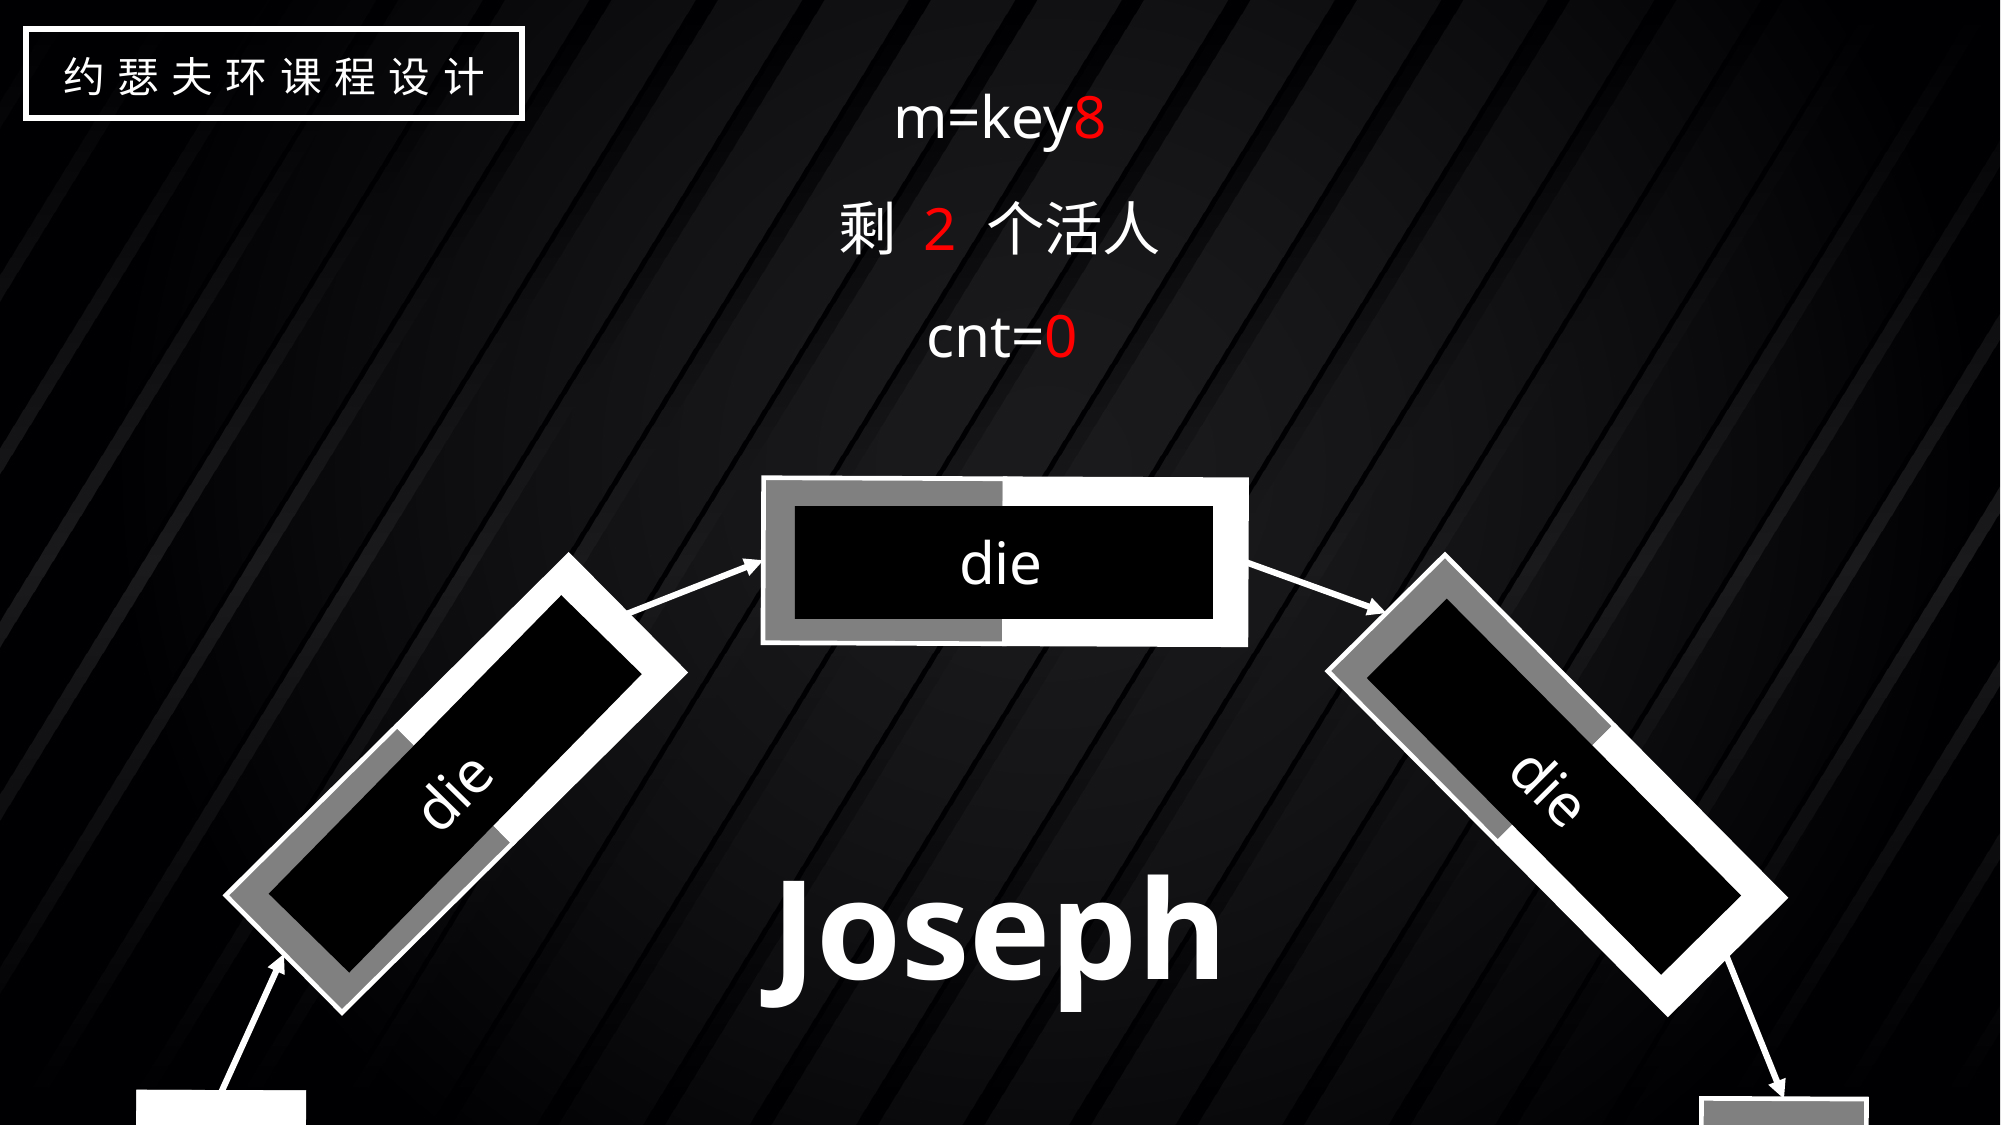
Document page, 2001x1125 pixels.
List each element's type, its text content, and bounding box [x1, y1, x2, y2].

text_box [25, 28, 523, 119]
picture [0, 0, 2001, 1125]
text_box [144, 469, 1856, 1125]
text_box cnt=0 [822, 291, 1183, 377]
text_box m=key8 [819, 72, 1181, 158]
text_box 剩 2 个活人 [819, 184, 1181, 270]
text_box 约瑟夫环课程设计 [26, 43, 522, 109]
